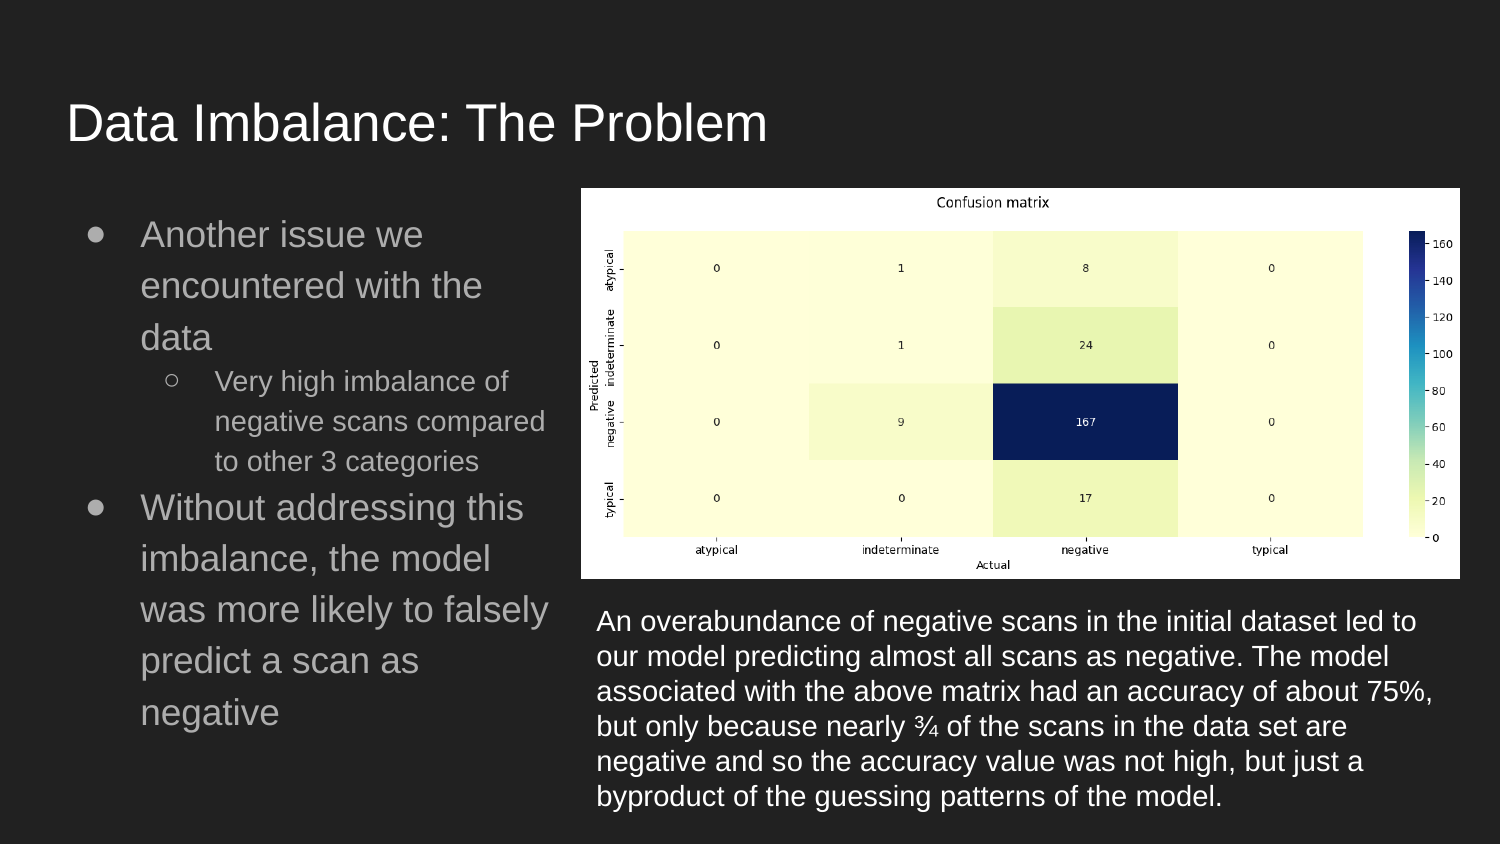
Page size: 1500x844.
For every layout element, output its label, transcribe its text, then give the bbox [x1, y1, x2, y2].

list Another issue we encountered with the data Very high imbalance of negative scans compared to other 3 categories Without addressing this imbalance, the model was more likely to falsely predict a scan as negative [51, 189, 567, 750]
text_box An overabundance of negative scans in the initial dataset led to our model predicting almost all scans as negative. The model associated with the above matrix had an accuracy of about 75%, but only because nearly ¾ of the scans in the data set are negative and so the accuracy value was not high, but just a byproduct of the guessing patterns of the model. [581, 587, 1460, 828]
title Data Imbalance: The Problem [51, 72, 1449, 167]
picture [581, 188, 1460, 580]
